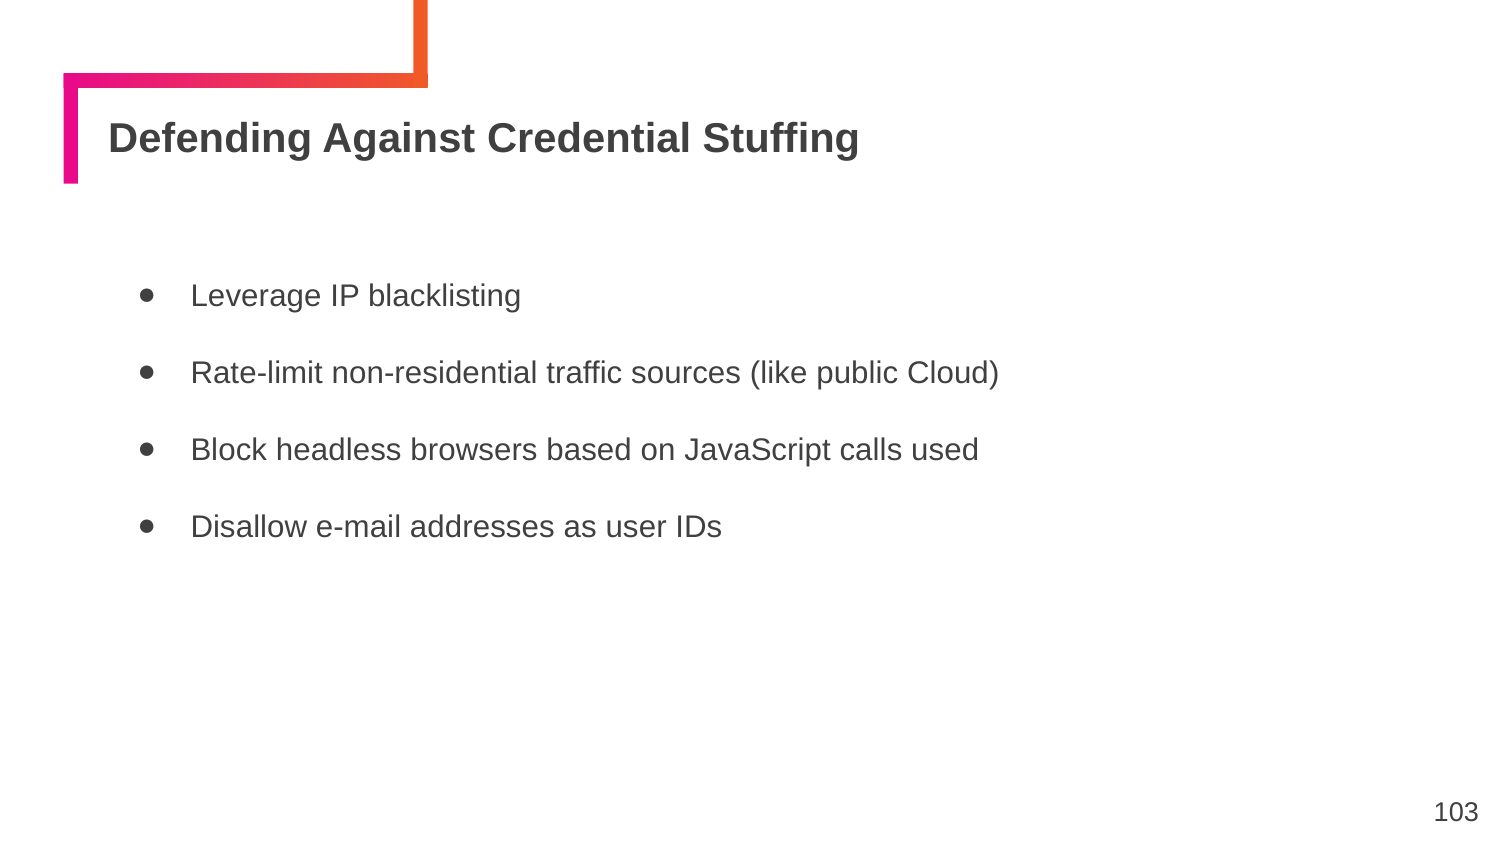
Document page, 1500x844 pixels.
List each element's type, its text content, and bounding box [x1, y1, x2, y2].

text_box Leverage IP blacklisting Rate-limit non-residential traffic sources (like public Cloud) Block headless browsers based on JavaScript calls used Disallow e-mail addresses as user IDs [100, 241, 1264, 770]
title Defending Against Credential Stuffing [100, 117, 1455, 169]
slide_number 103 [1403, 779, 1494, 844]
